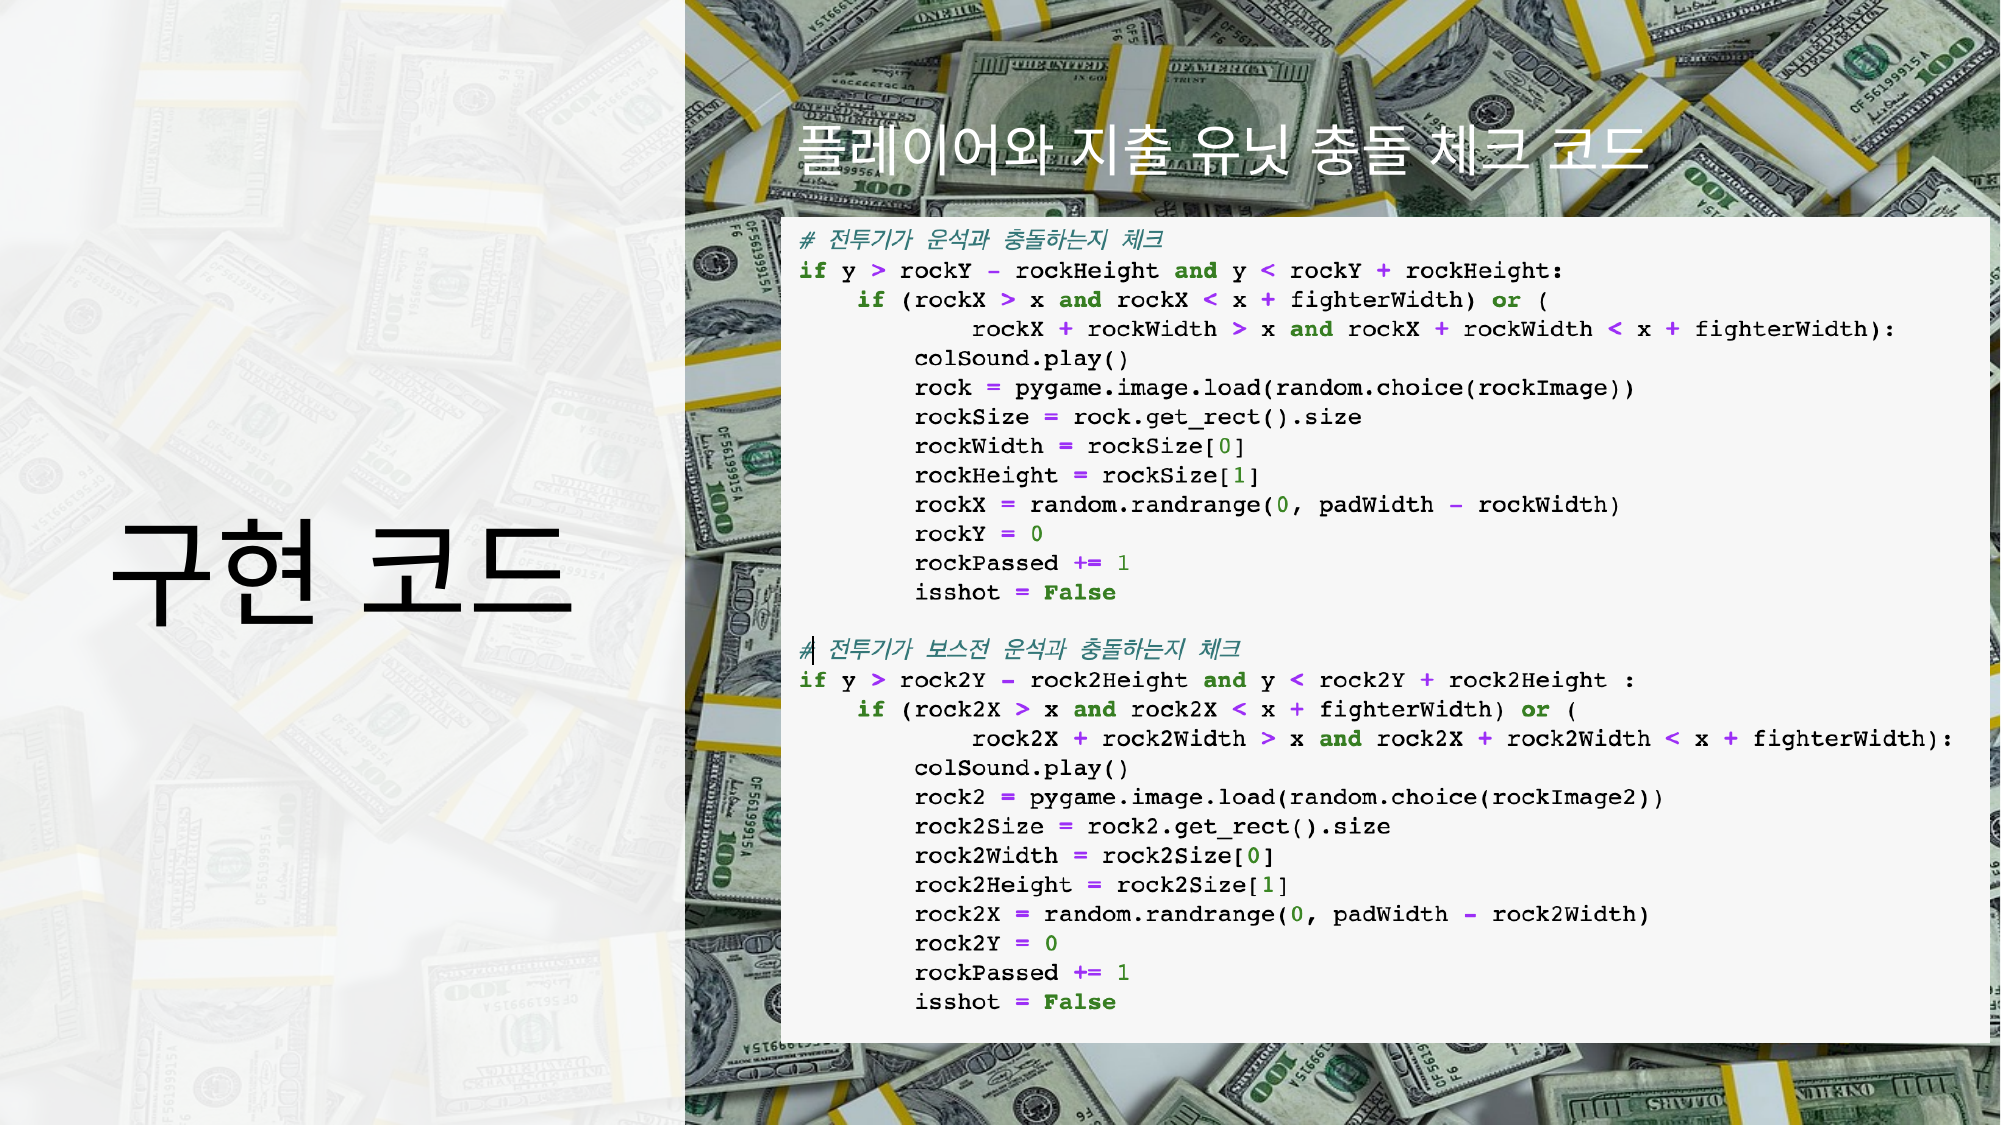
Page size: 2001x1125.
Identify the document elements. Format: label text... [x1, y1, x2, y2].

text_box 구현 코드 [0, 0, 685, 1125]
text_box 플레이어와 지출 유닛 충돌 체크 코드 [781, 100, 1722, 199]
picture [685, 0, 2001, 1125]
